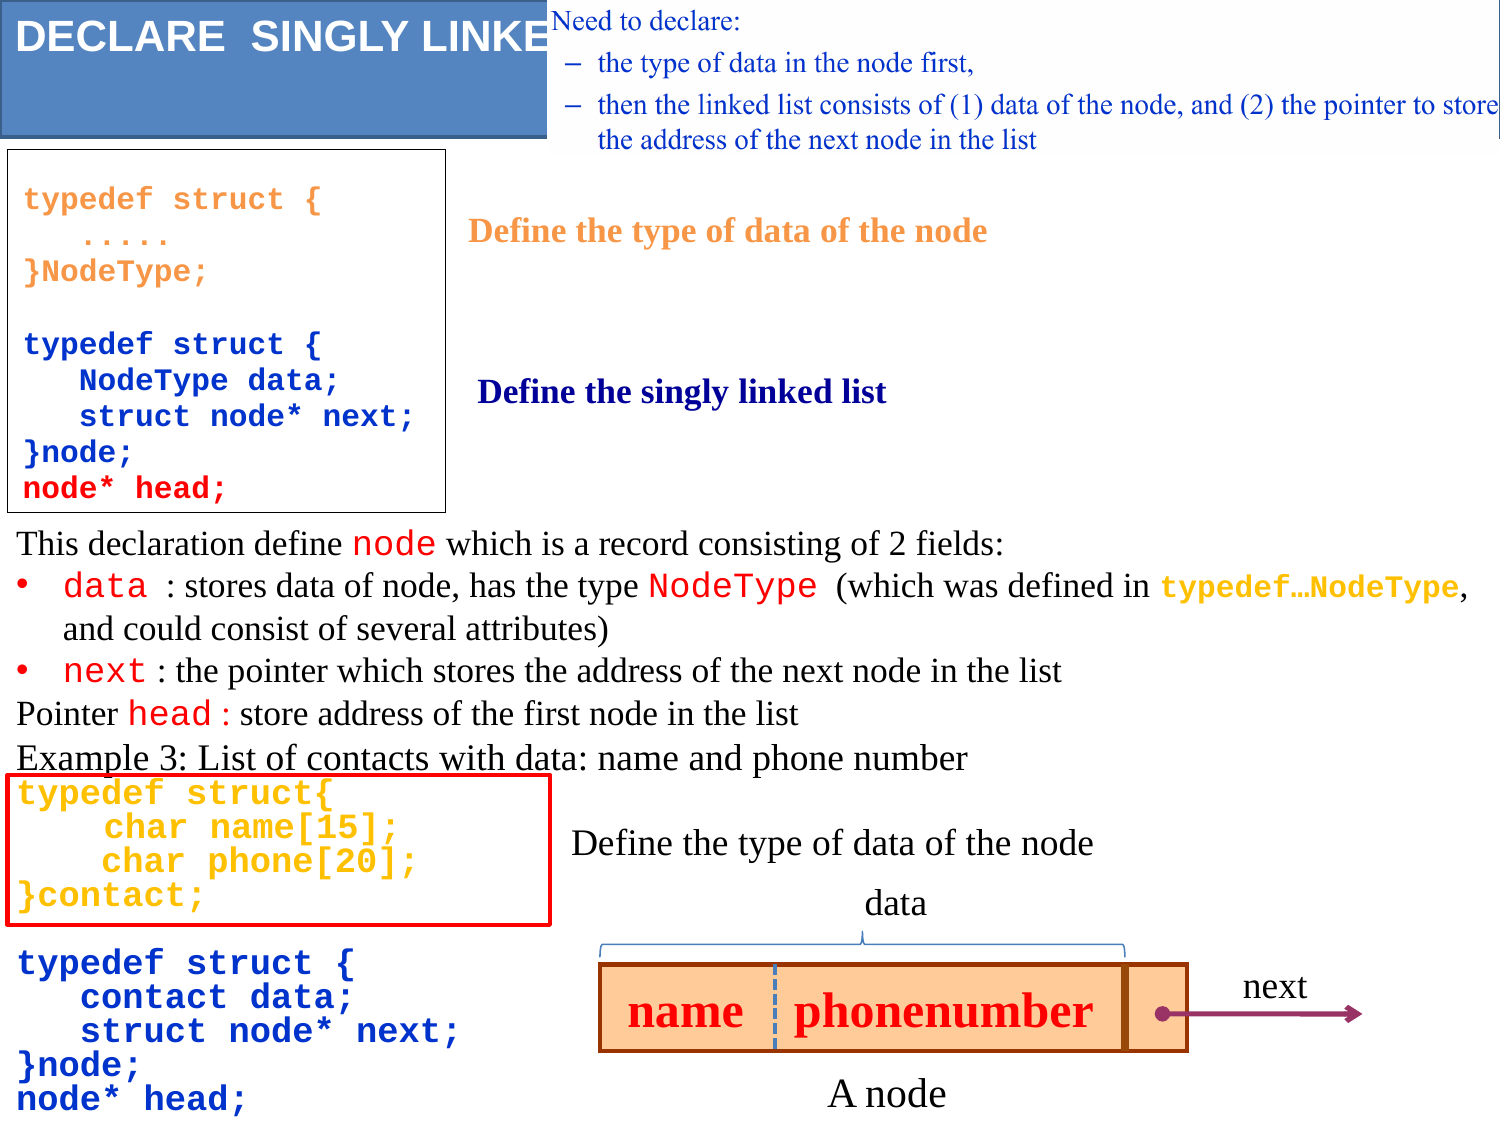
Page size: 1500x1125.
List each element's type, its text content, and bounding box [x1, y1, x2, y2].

text_box This declaration define node which is a record consisting of 2 fields: data : stores data of node, has the type NodeType (which was defined in typedef…NodeType, and could consist of several attributes) next : the pointer which stores the address of the next node in the list Pointer head : store address of the first node in the list Example 3: List of contacts with data: name and phone number typedef struct{ char name[15]; char phone[20]; }contact; typedef struct { contact data; struct node* next; }node; node* head; [1, 512, 1499, 1125]
text_box [599, 930, 1126, 958]
list typedef struct { ..... }NodeType; typedef struct { NodeType data; struct node* next; }node; node* head; [7, 149, 446, 512]
title Declare singly linked list [0, 0, 545, 138]
text_box Define the type of data of the node [556, 810, 1225, 871]
text_box data [849, 870, 1007, 931]
text_box [5, 773, 552, 927]
text_box Define the singly linked list [462, 361, 1188, 419]
picture [547, 0, 1499, 157]
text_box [599, 964, 1363, 1125]
text_box Define the type of data of the node [453, 199, 1179, 258]
text_box next [1228, 953, 1385, 1013]
